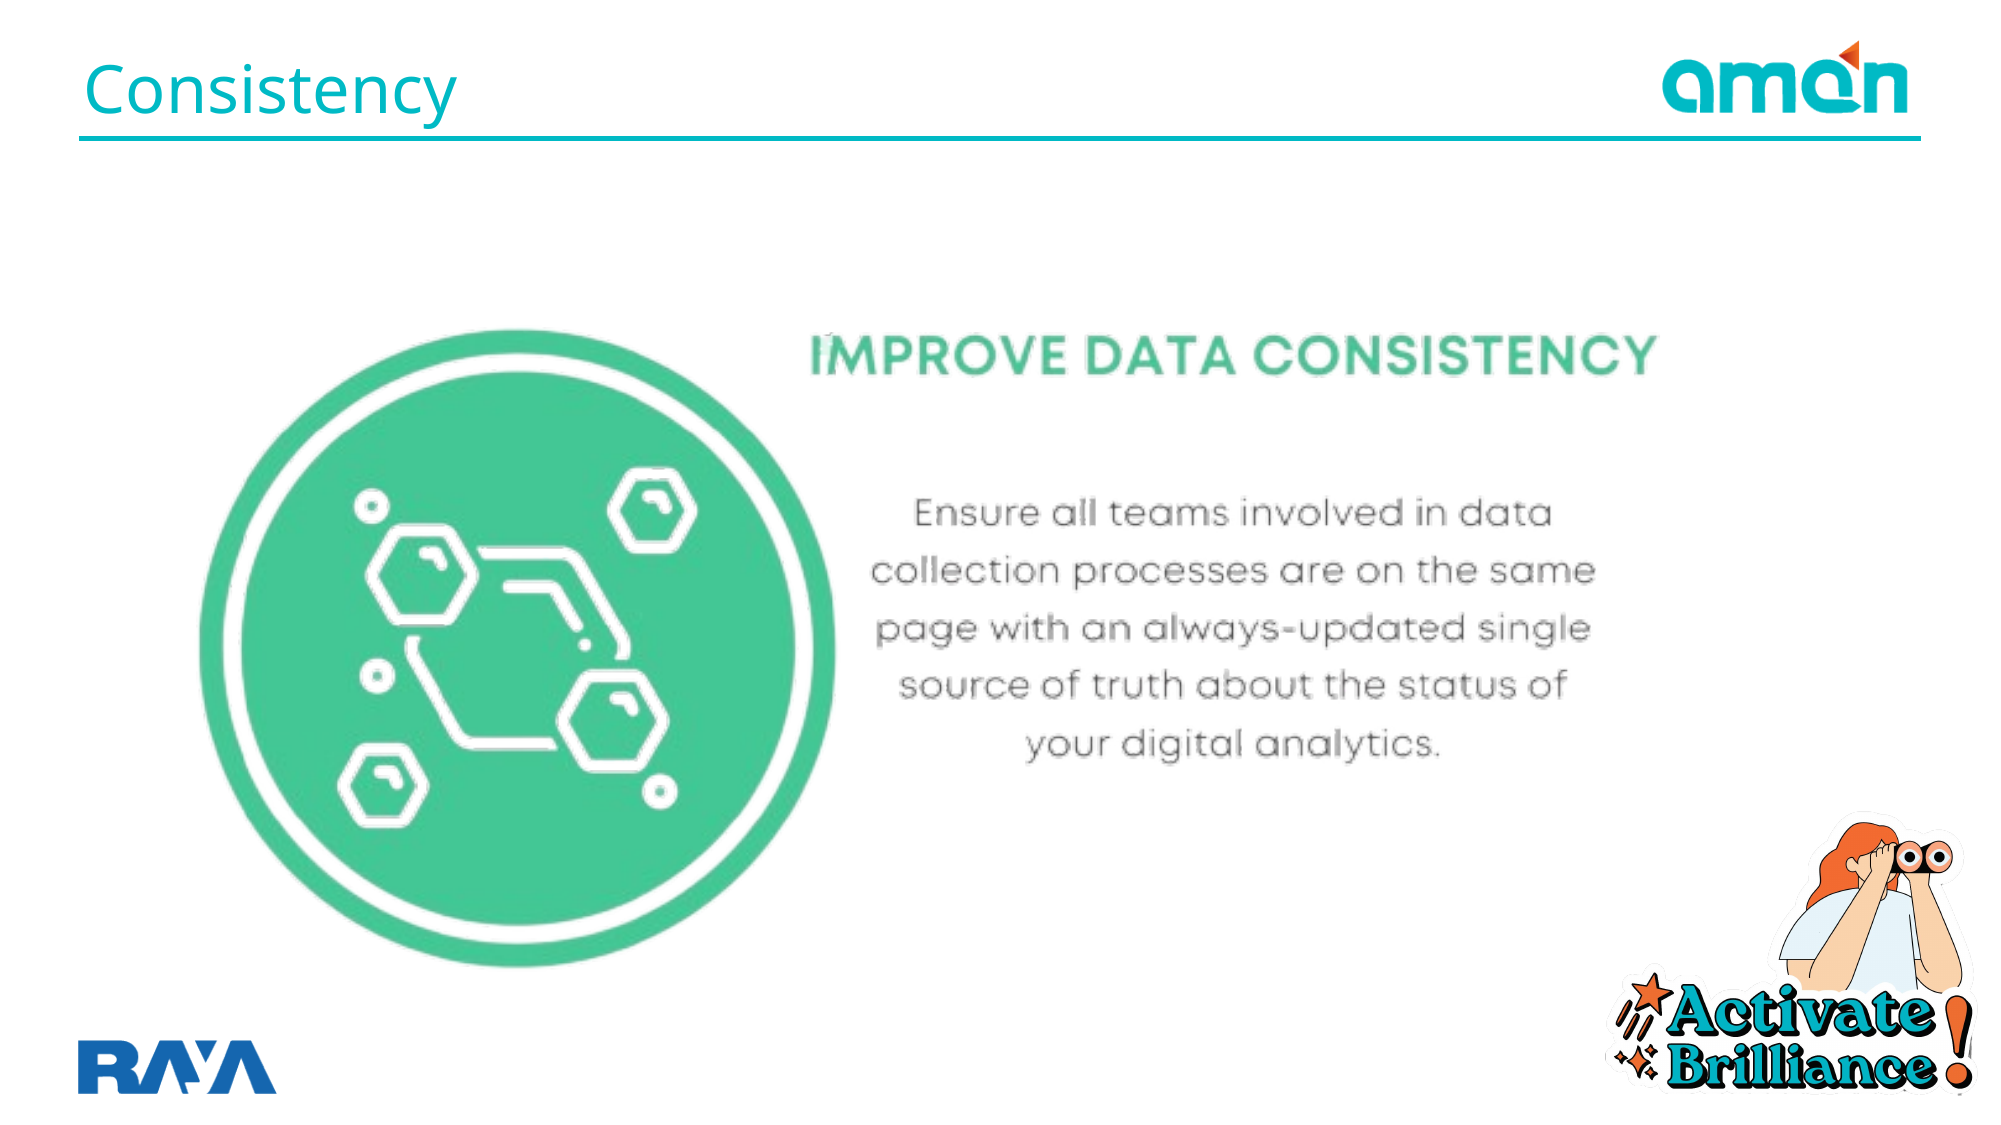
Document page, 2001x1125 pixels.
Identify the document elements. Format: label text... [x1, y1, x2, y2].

picture [78, 1039, 147, 1094]
picture [1661, 40, 1909, 114]
picture [1587, 794, 2000, 1115]
text_box Consistency [68, 31, 938, 153]
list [147, 137, 1718, 1114]
